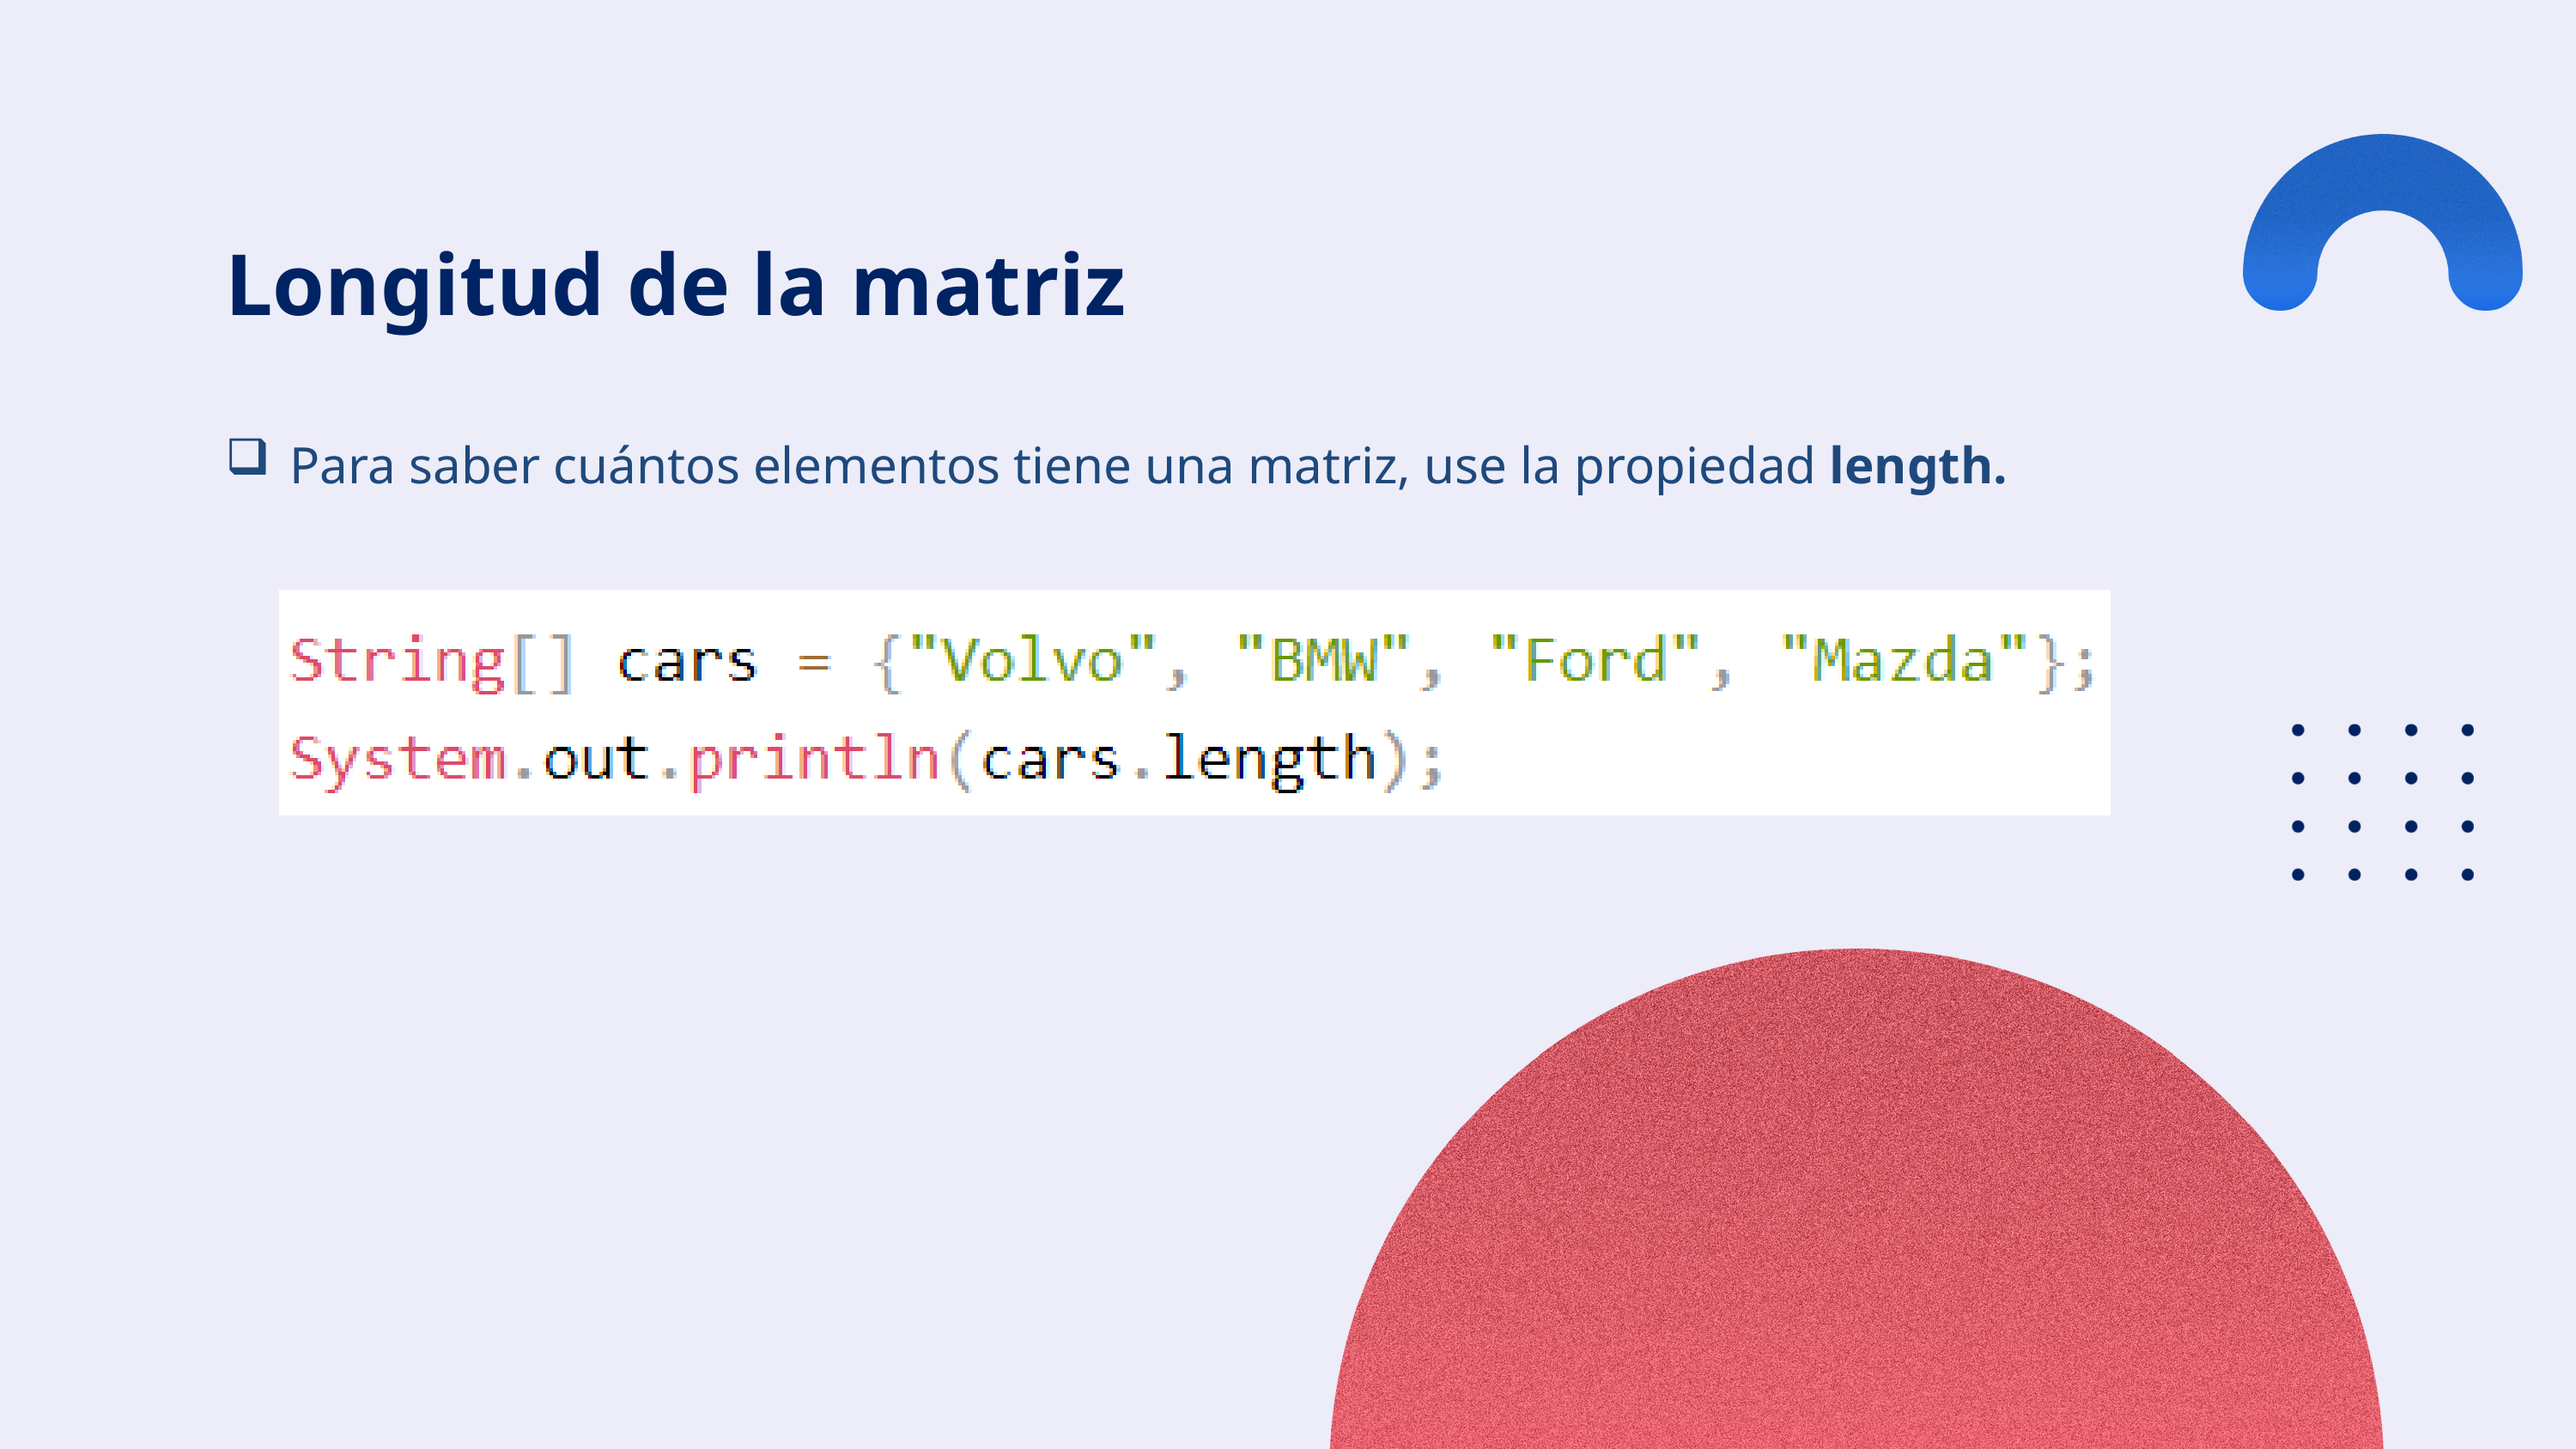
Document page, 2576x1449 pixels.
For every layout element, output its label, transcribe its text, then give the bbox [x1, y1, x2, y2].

picture [2243, 133, 2523, 312]
picture [1329, 949, 2384, 1449]
picture [278, 589, 2111, 815]
text_box Longitud de la matriz Para saber cuántos elementos tiene una matriz, use la propiedad length. [225, 231, 2511, 494]
picture [2293, 711, 2473, 894]
